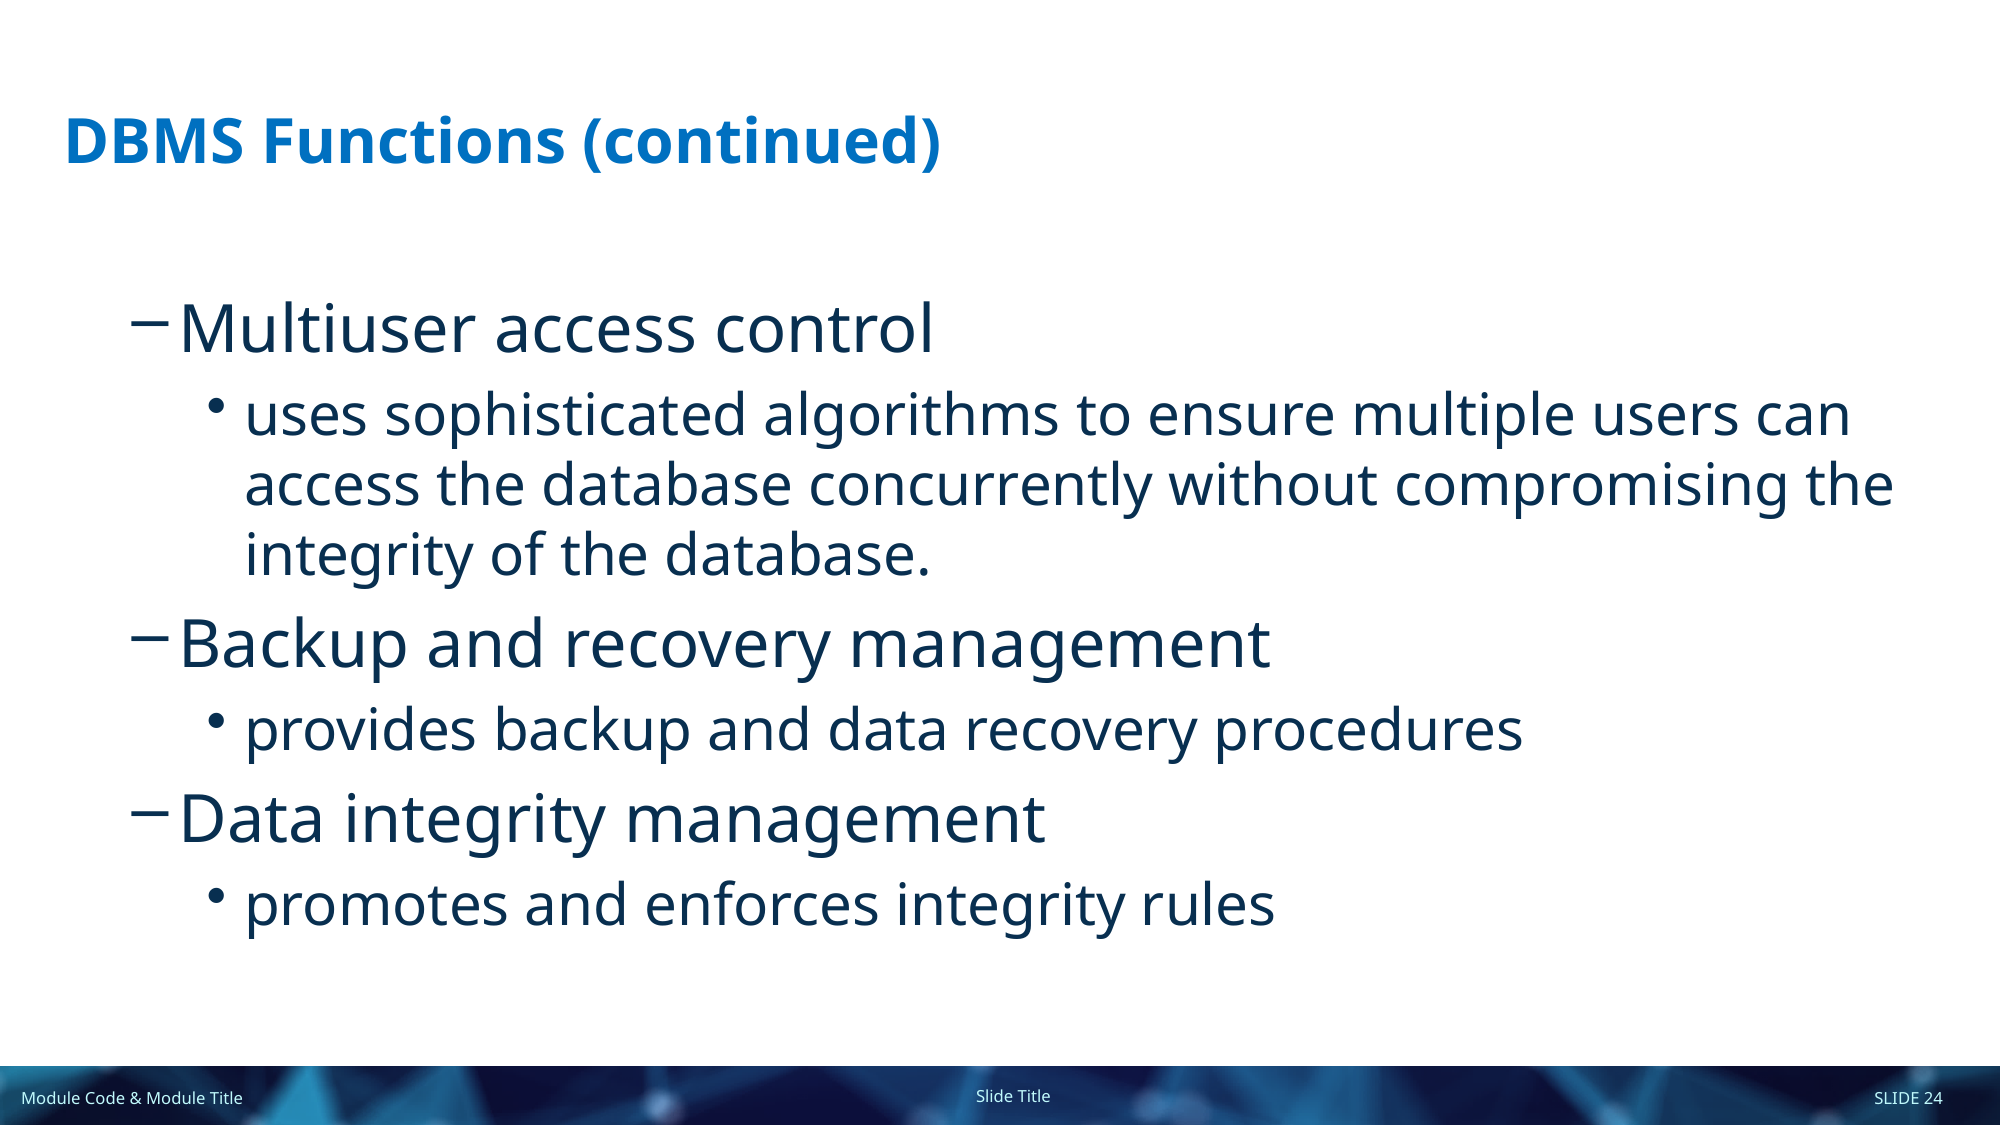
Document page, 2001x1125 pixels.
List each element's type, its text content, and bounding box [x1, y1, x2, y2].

picture [0, 1066, 2000, 1125]
title DBMS Functions (continued) [48, 45, 1764, 233]
list Multiuser access control uses sophisticated algorithms to ensure multiple users can access the database concurrently without compromising the integrity of the database. Backup and recovery management provides backup and data recovery procedures Data integrity management promotes and enforces integrity rules [41, 278, 1969, 1021]
